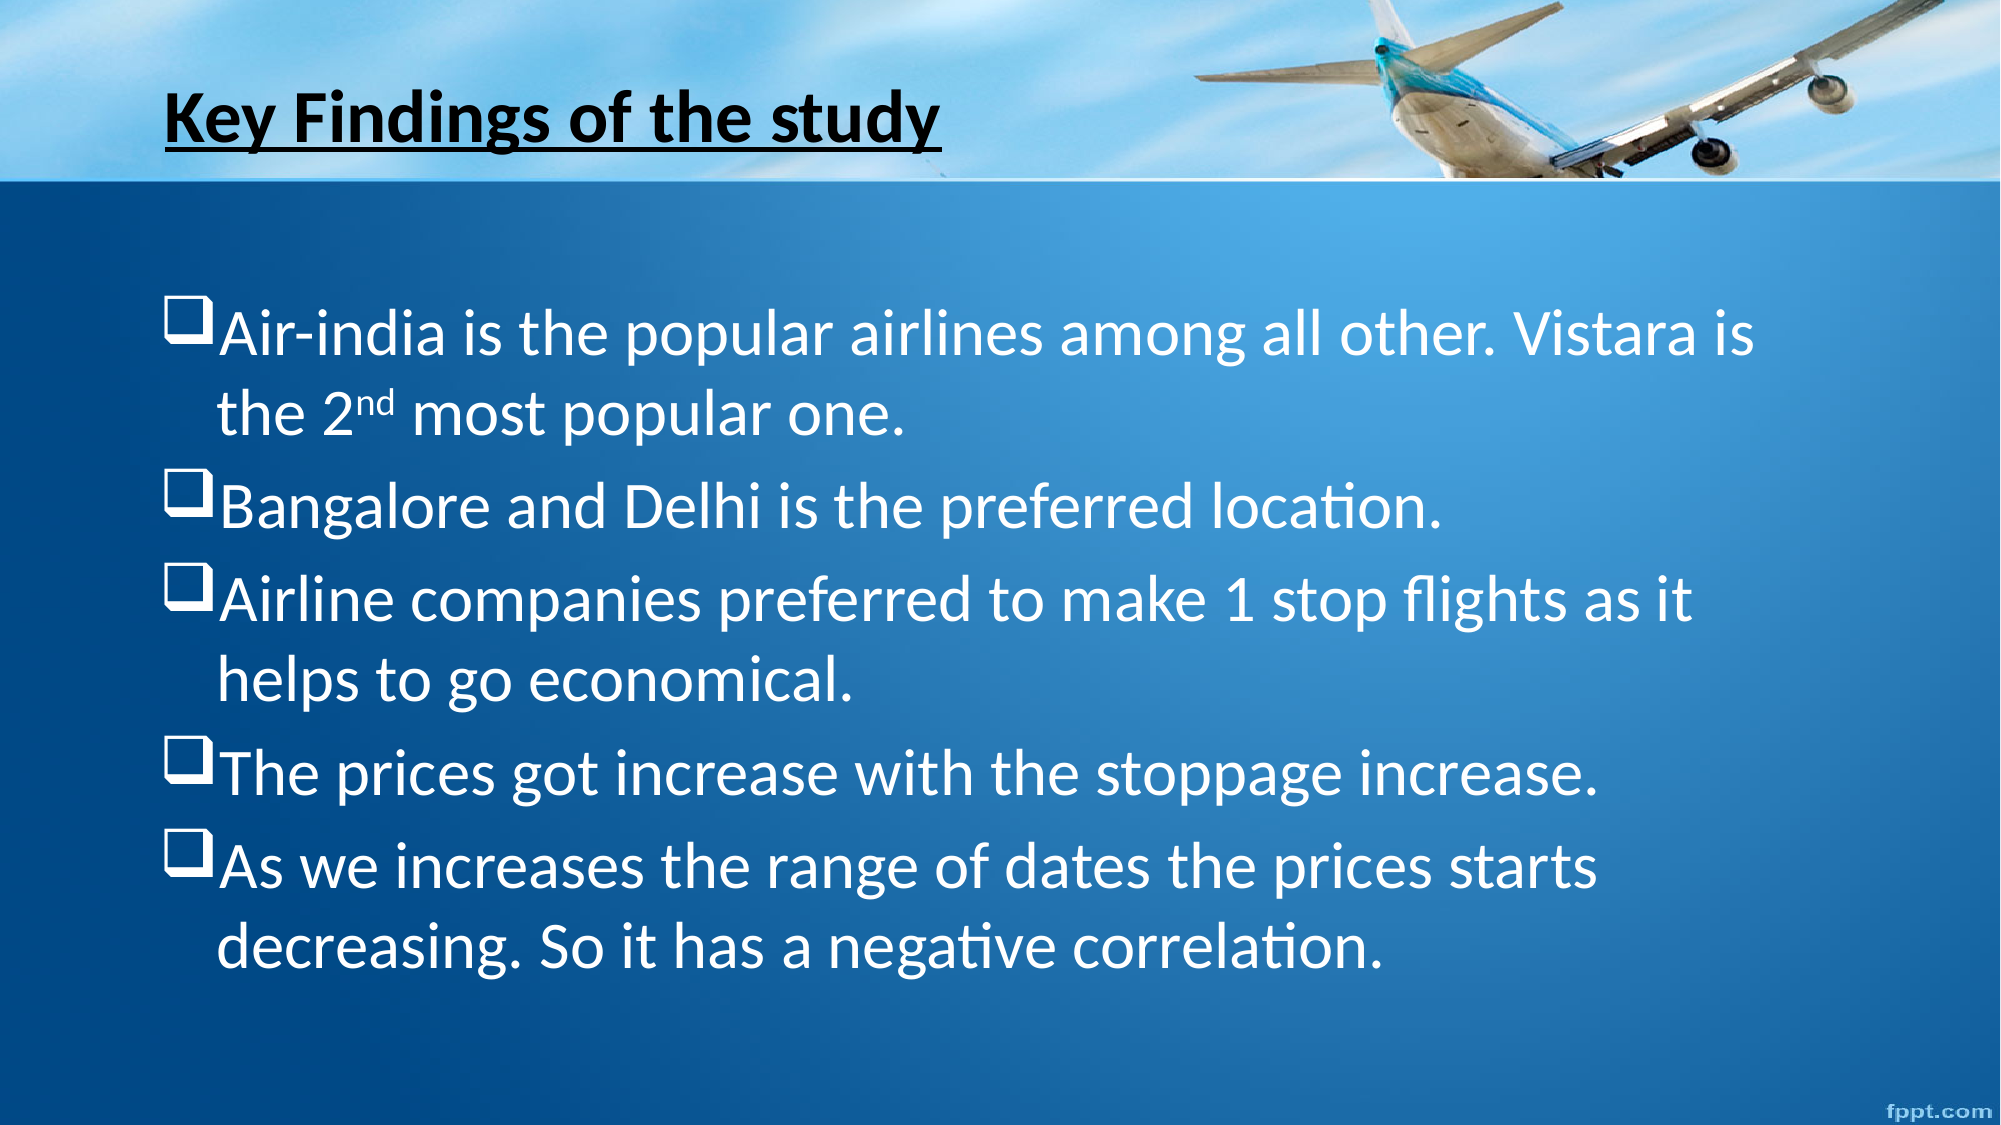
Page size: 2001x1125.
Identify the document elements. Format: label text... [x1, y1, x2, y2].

list Air-india is the popular airlines among all other. Vistara is the 2nd most popular one. Bangalore and Delhi is the preferred location. Airline companies preferred to make 1 stop flights as it helps to go economical. The prices got increase with the stoppage increase. As we increases the range of dates the prices starts decreasing. So it has a negative correlation. [144, 281, 1845, 998]
title Key Findings of the study [149, 33, 1851, 191]
picture [0, 0, 2001, 1125]
